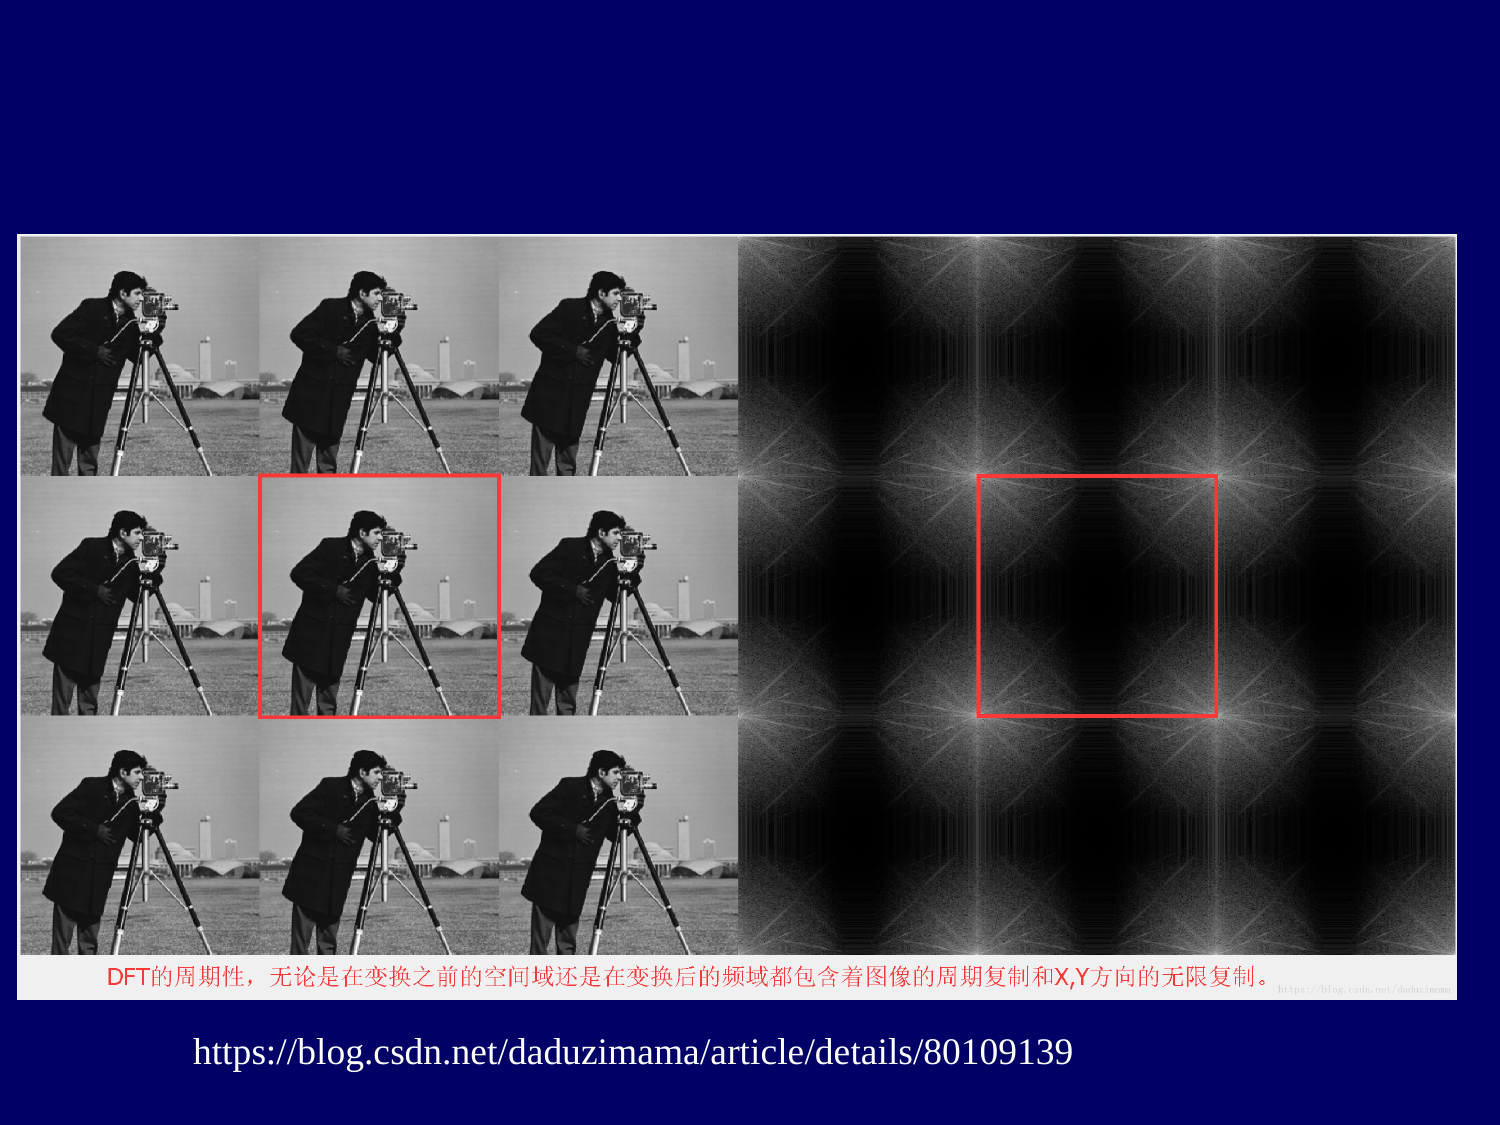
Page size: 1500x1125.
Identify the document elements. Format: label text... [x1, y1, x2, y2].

text_box https://blog.csdn.net/daduzimama/article/details/80109139 [178, 1019, 1454, 1080]
picture [17, 234, 1457, 1000]
